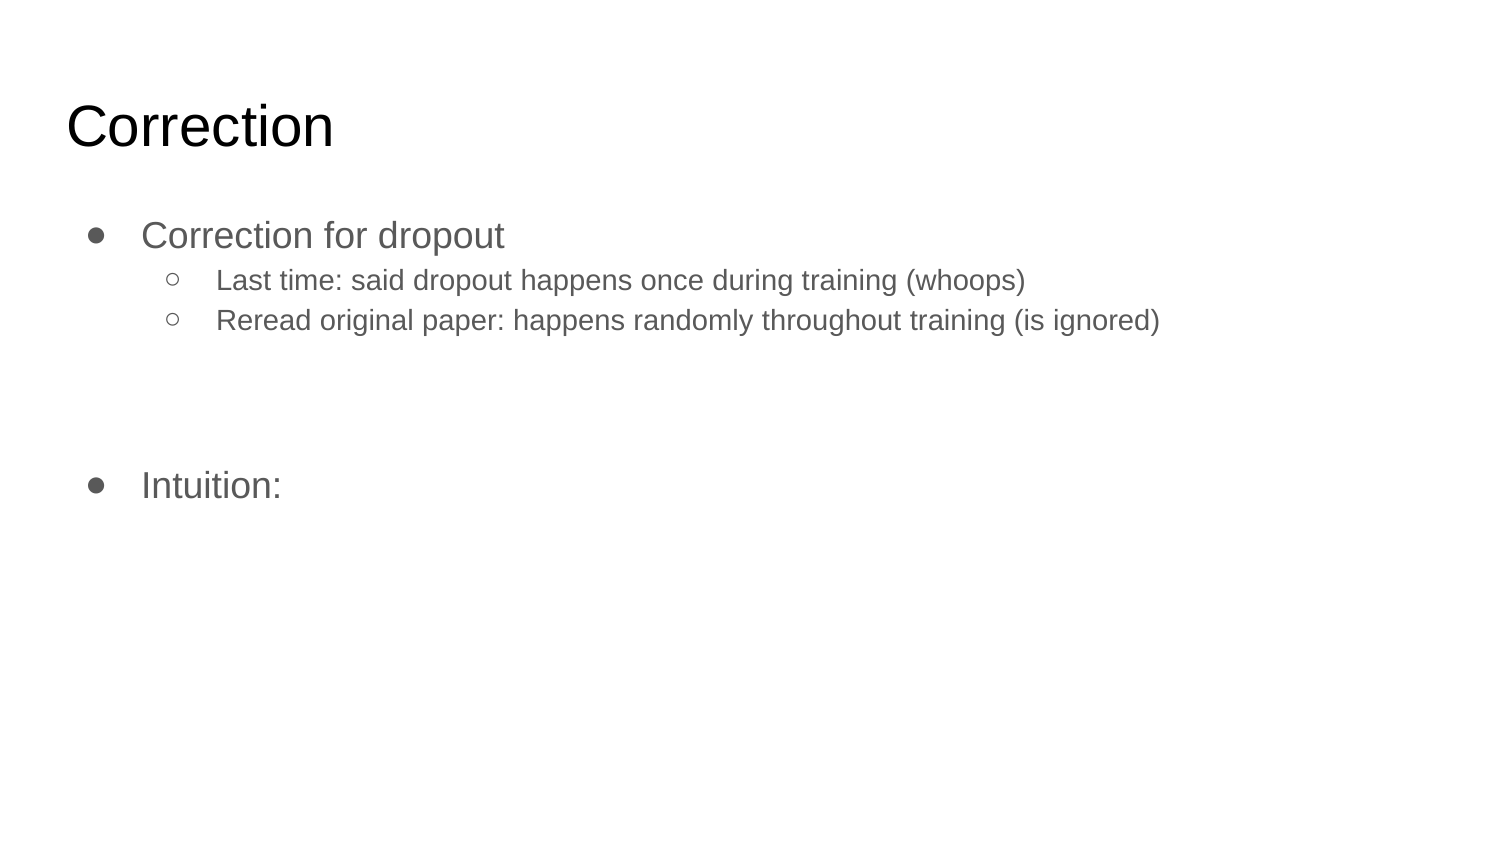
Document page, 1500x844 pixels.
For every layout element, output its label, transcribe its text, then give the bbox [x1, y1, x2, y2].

list Correction for dropout Last time: said dropout happens once during training (whoops) Reread original paper: happens randomly throughout training (is ignored) Intuition: [51, 189, 1449, 750]
title Correction [51, 72, 1449, 167]
